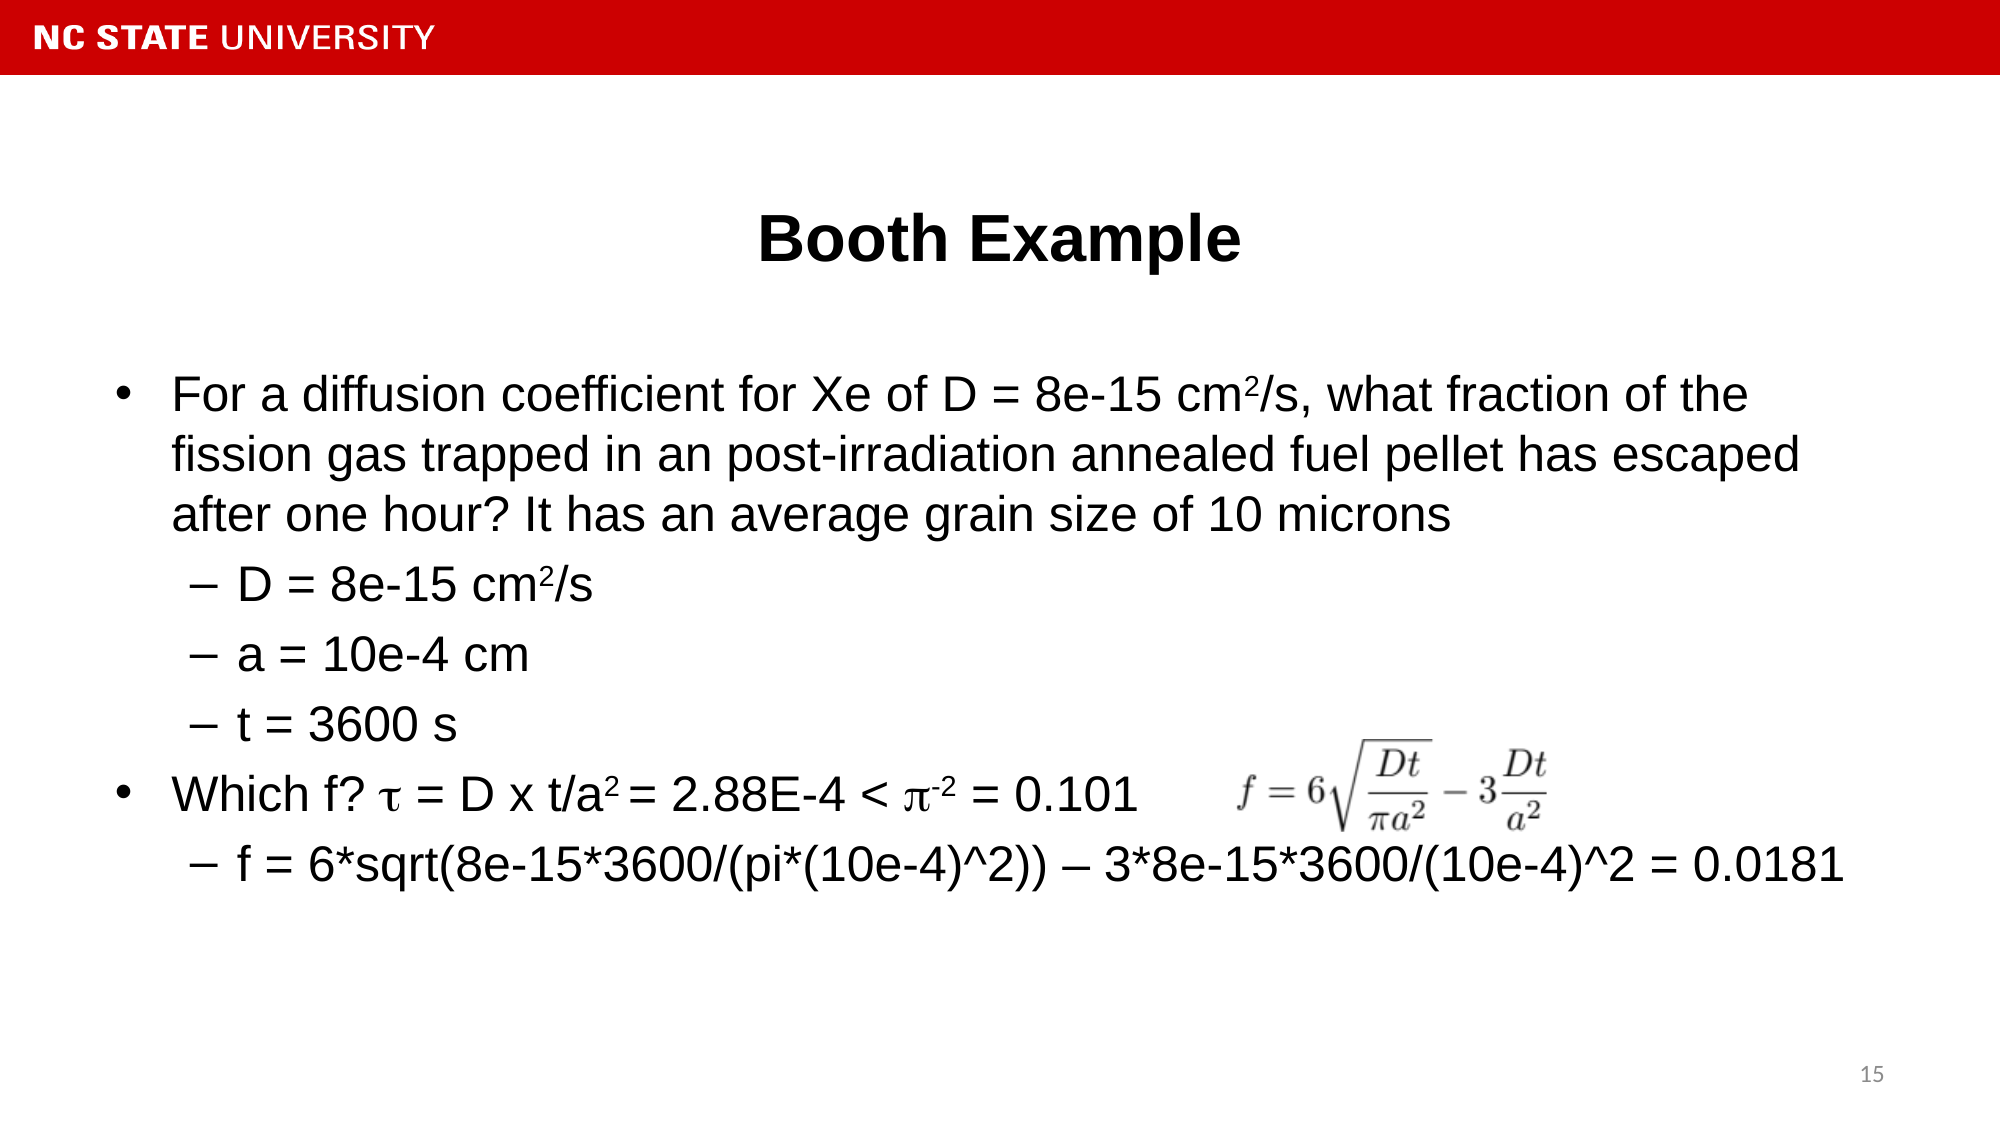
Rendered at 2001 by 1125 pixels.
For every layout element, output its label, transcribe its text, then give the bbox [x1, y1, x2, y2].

title Booth Example [99, 147, 1900, 323]
picture [1235, 739, 1547, 832]
picture [0, 0, 2000, 75]
list For a diffusion coefficient for Xe of D = 8e-15 cm2/s, what fraction of the fission gas trapped in an post-irradiation annealed fuel pellet has escaped after one hour? It has an average grain size of 10 microns D = 8e-15 cm2/s a = 10e-4 cm t = 3600 s Which f? τ = D x t/a2 = 2.88E-4 < p-2 = 0.101 f = 6*sqrt(8e-15*3600/(pi*(10e-4)^2)) – 3*8e-15*3600/(10e-4)^2 = 0.0181 [99, 354, 1900, 1005]
slide_number 15 [1433, 1042, 1900, 1103]
